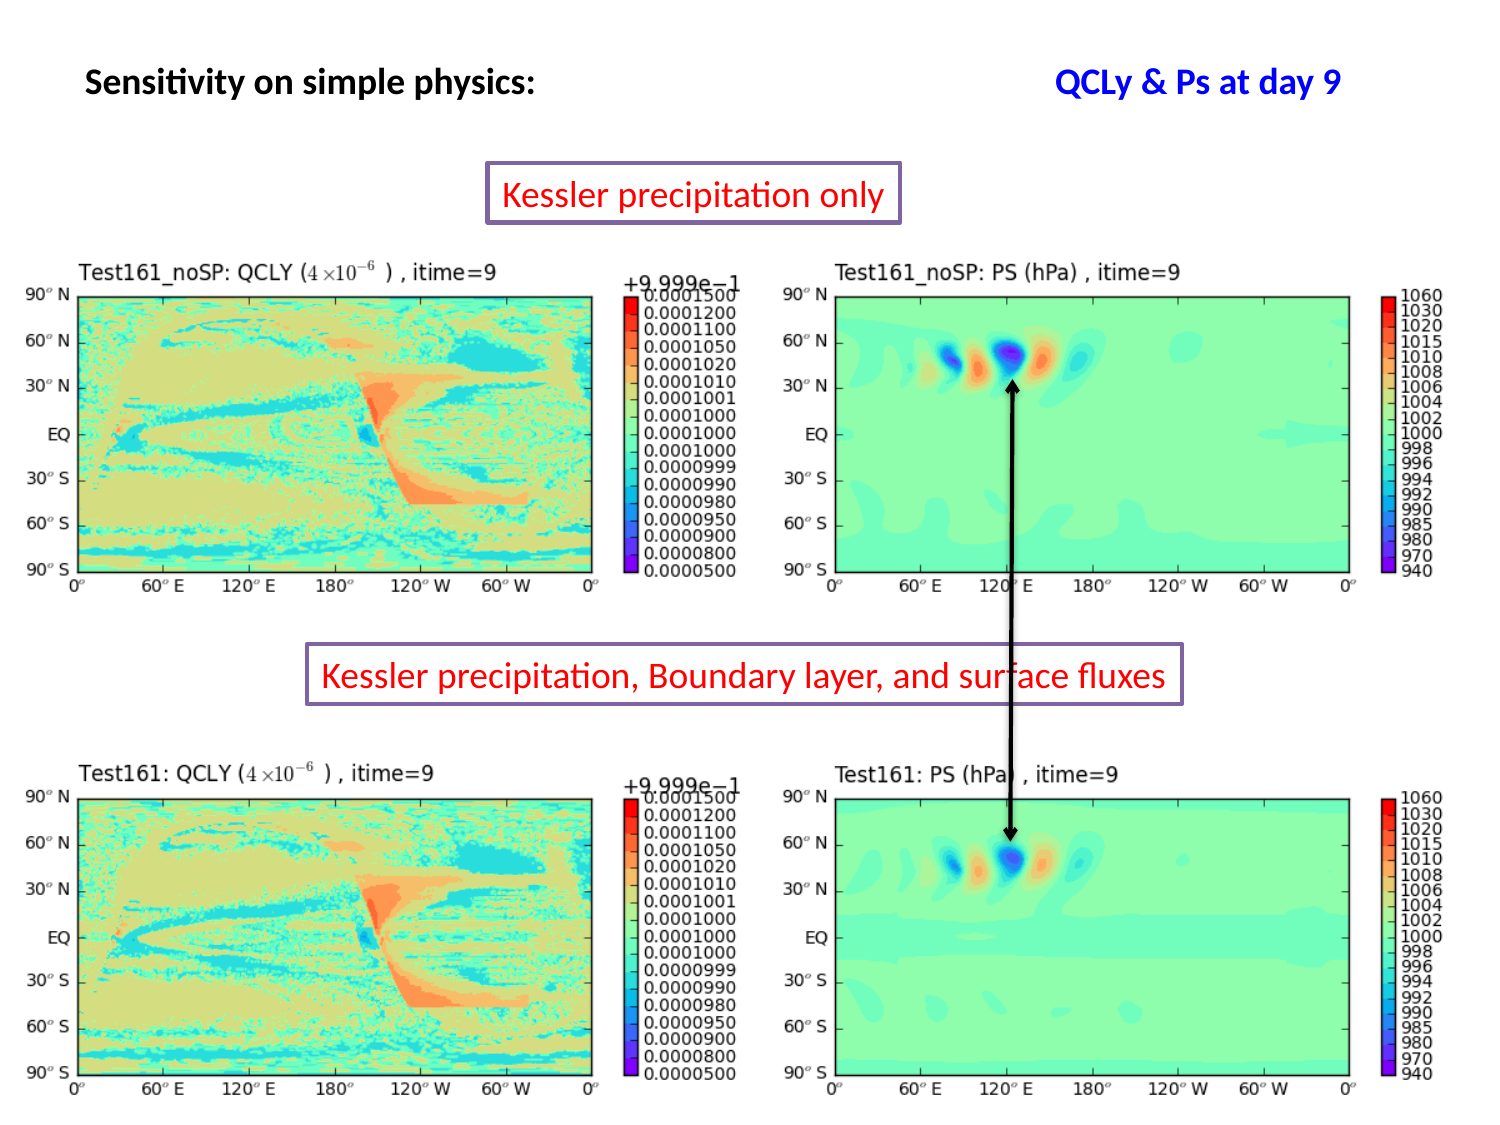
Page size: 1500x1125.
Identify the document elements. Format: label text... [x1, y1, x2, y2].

text_box Kessler precipitation, Boundary layer, and surface fluxes [1018, 642, 1184, 706]
picture [0, 254, 1500, 622]
picture [0, 745, 1500, 1125]
text_box Kessler precipitation only [485, 161, 902, 225]
text_box Sensitivity on simple physics: QCLy & Ps at day 9 [70, 49, 1357, 110]
text_box Kessler precipitation, Boundary layer, and surface fluxes [305, 642, 1004, 706]
